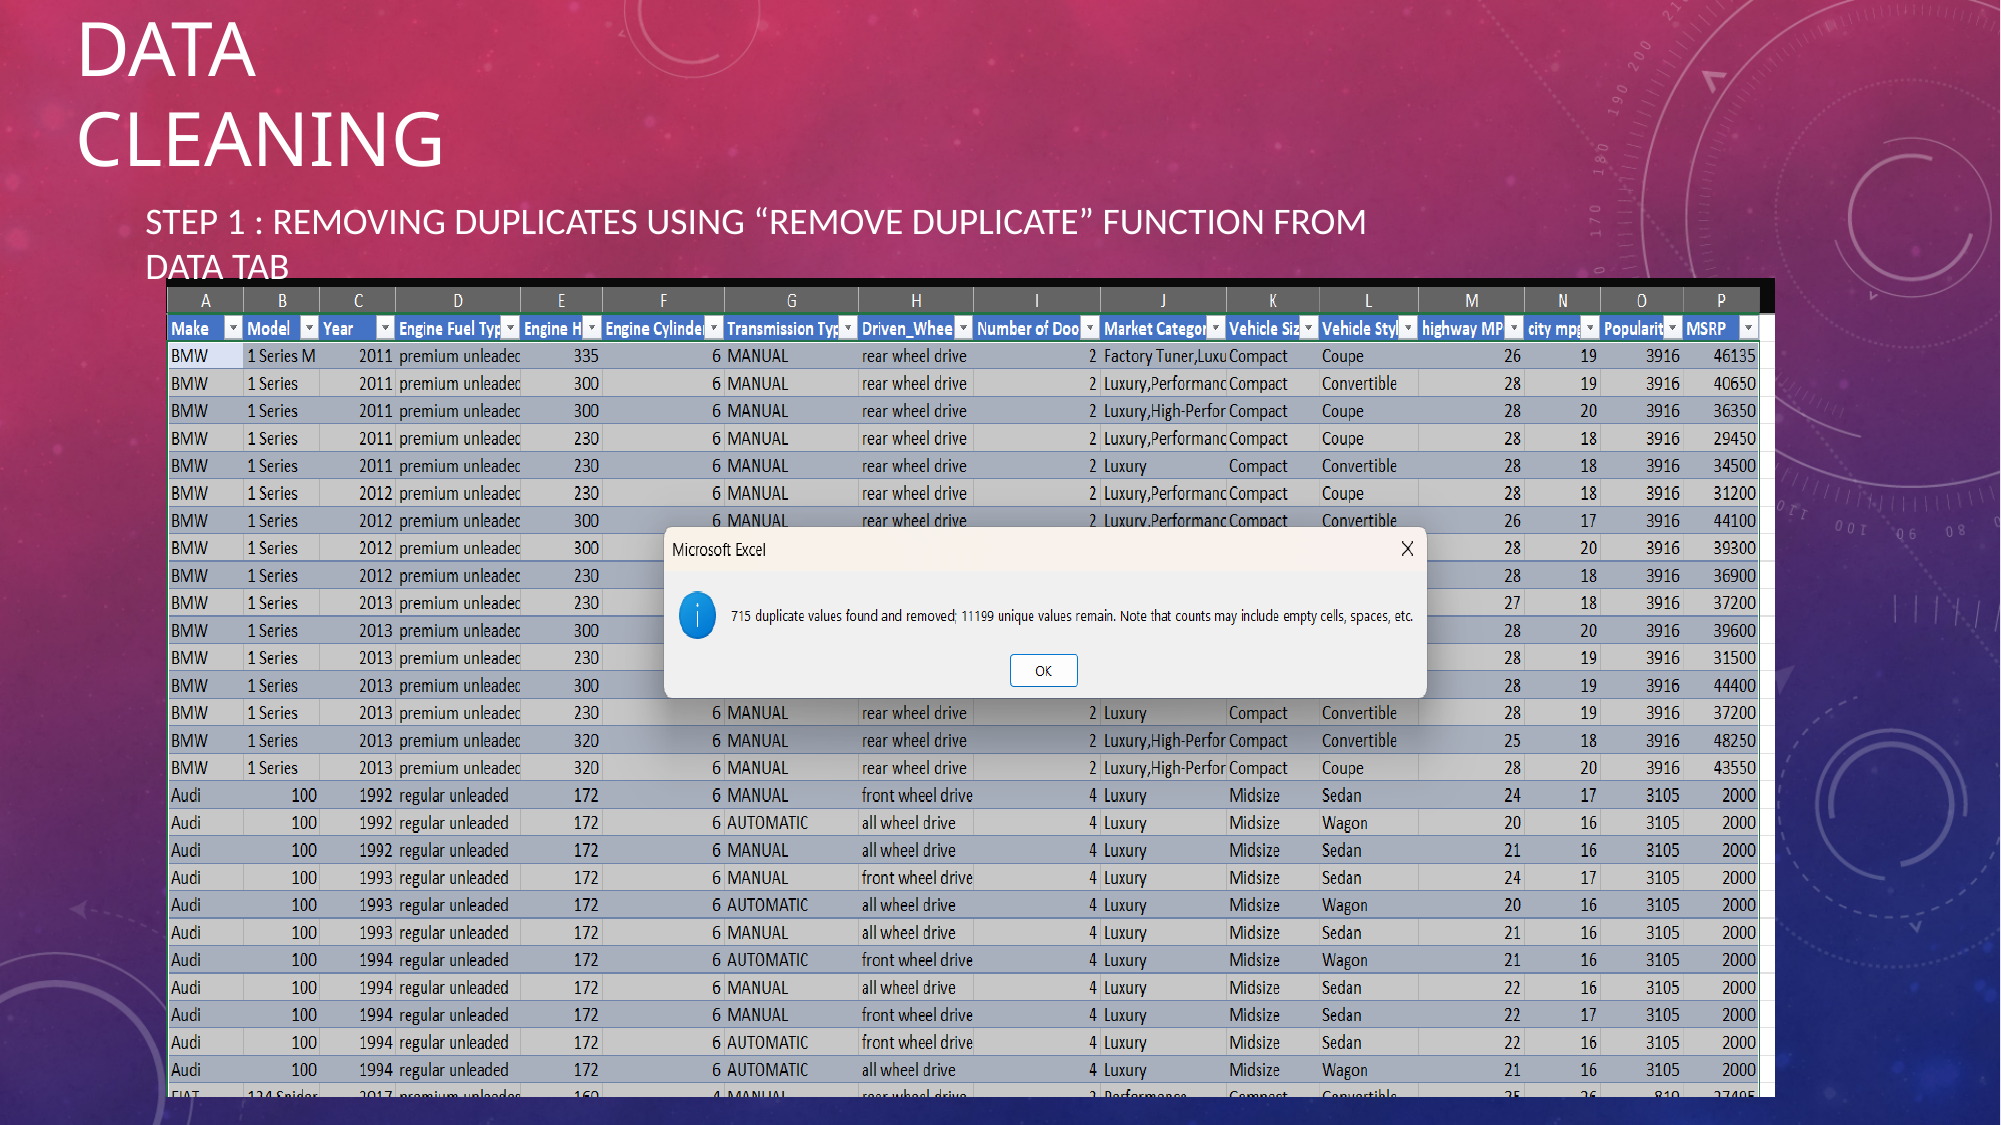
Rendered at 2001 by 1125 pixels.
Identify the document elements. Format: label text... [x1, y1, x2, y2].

title DATA CLEANING [60, 28, 591, 156]
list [166, 278, 1775, 1097]
picture [0, 0, 2001, 1125]
text_box STEP 1 : REMOVING DUPLICATES USING “REMOVE DUPLICATE” FUNCTION FROM DATA TAB [130, 189, 1463, 295]
